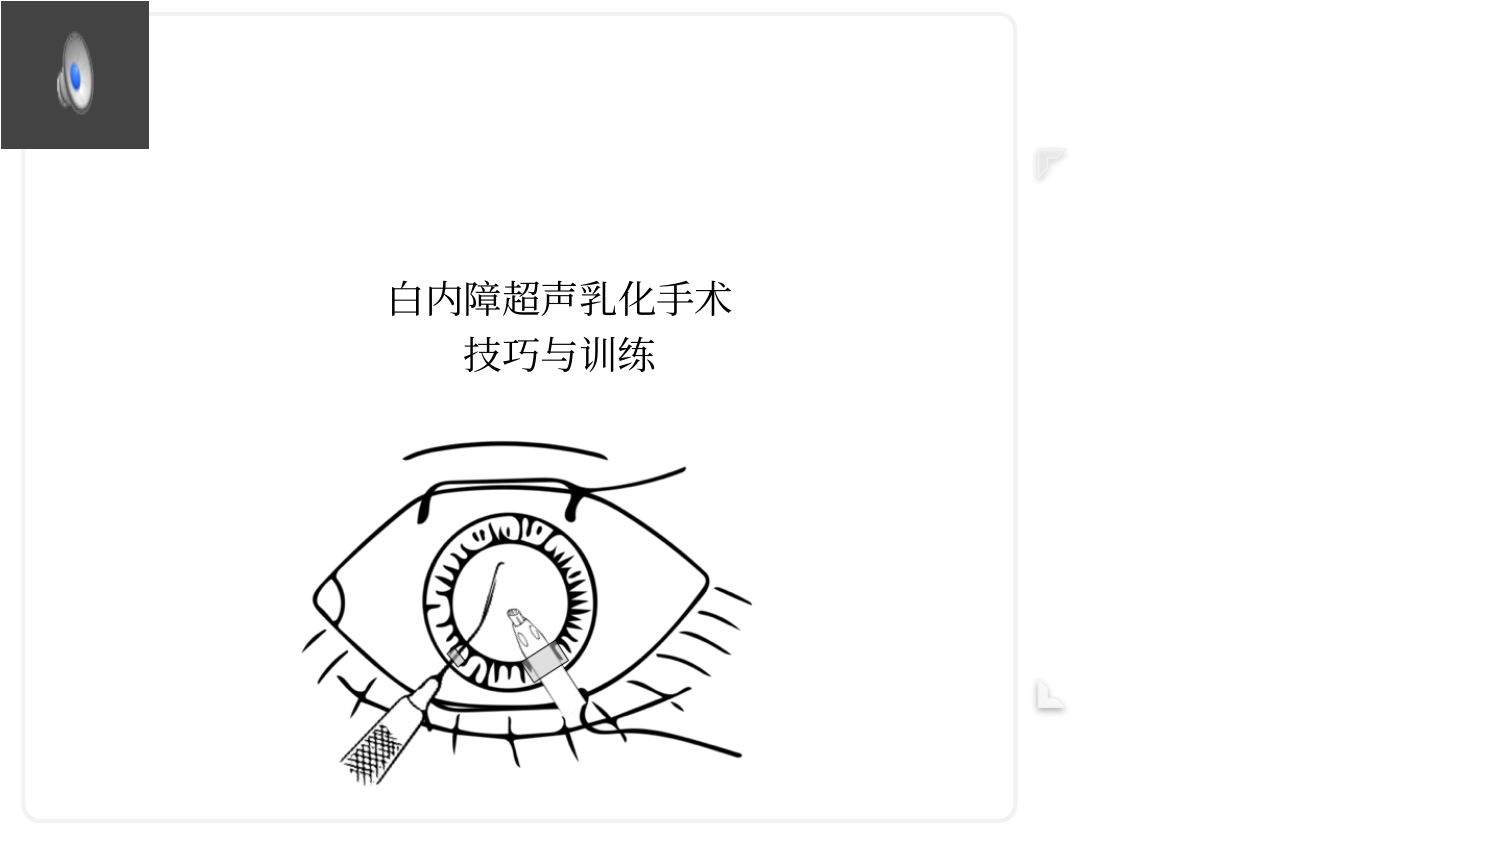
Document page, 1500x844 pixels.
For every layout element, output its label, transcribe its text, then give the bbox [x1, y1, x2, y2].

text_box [0, 0, 151, 151]
picture [275, 413, 803, 842]
title 白内障超声乳化手术 技巧与训练 [112, 262, 1008, 443]
